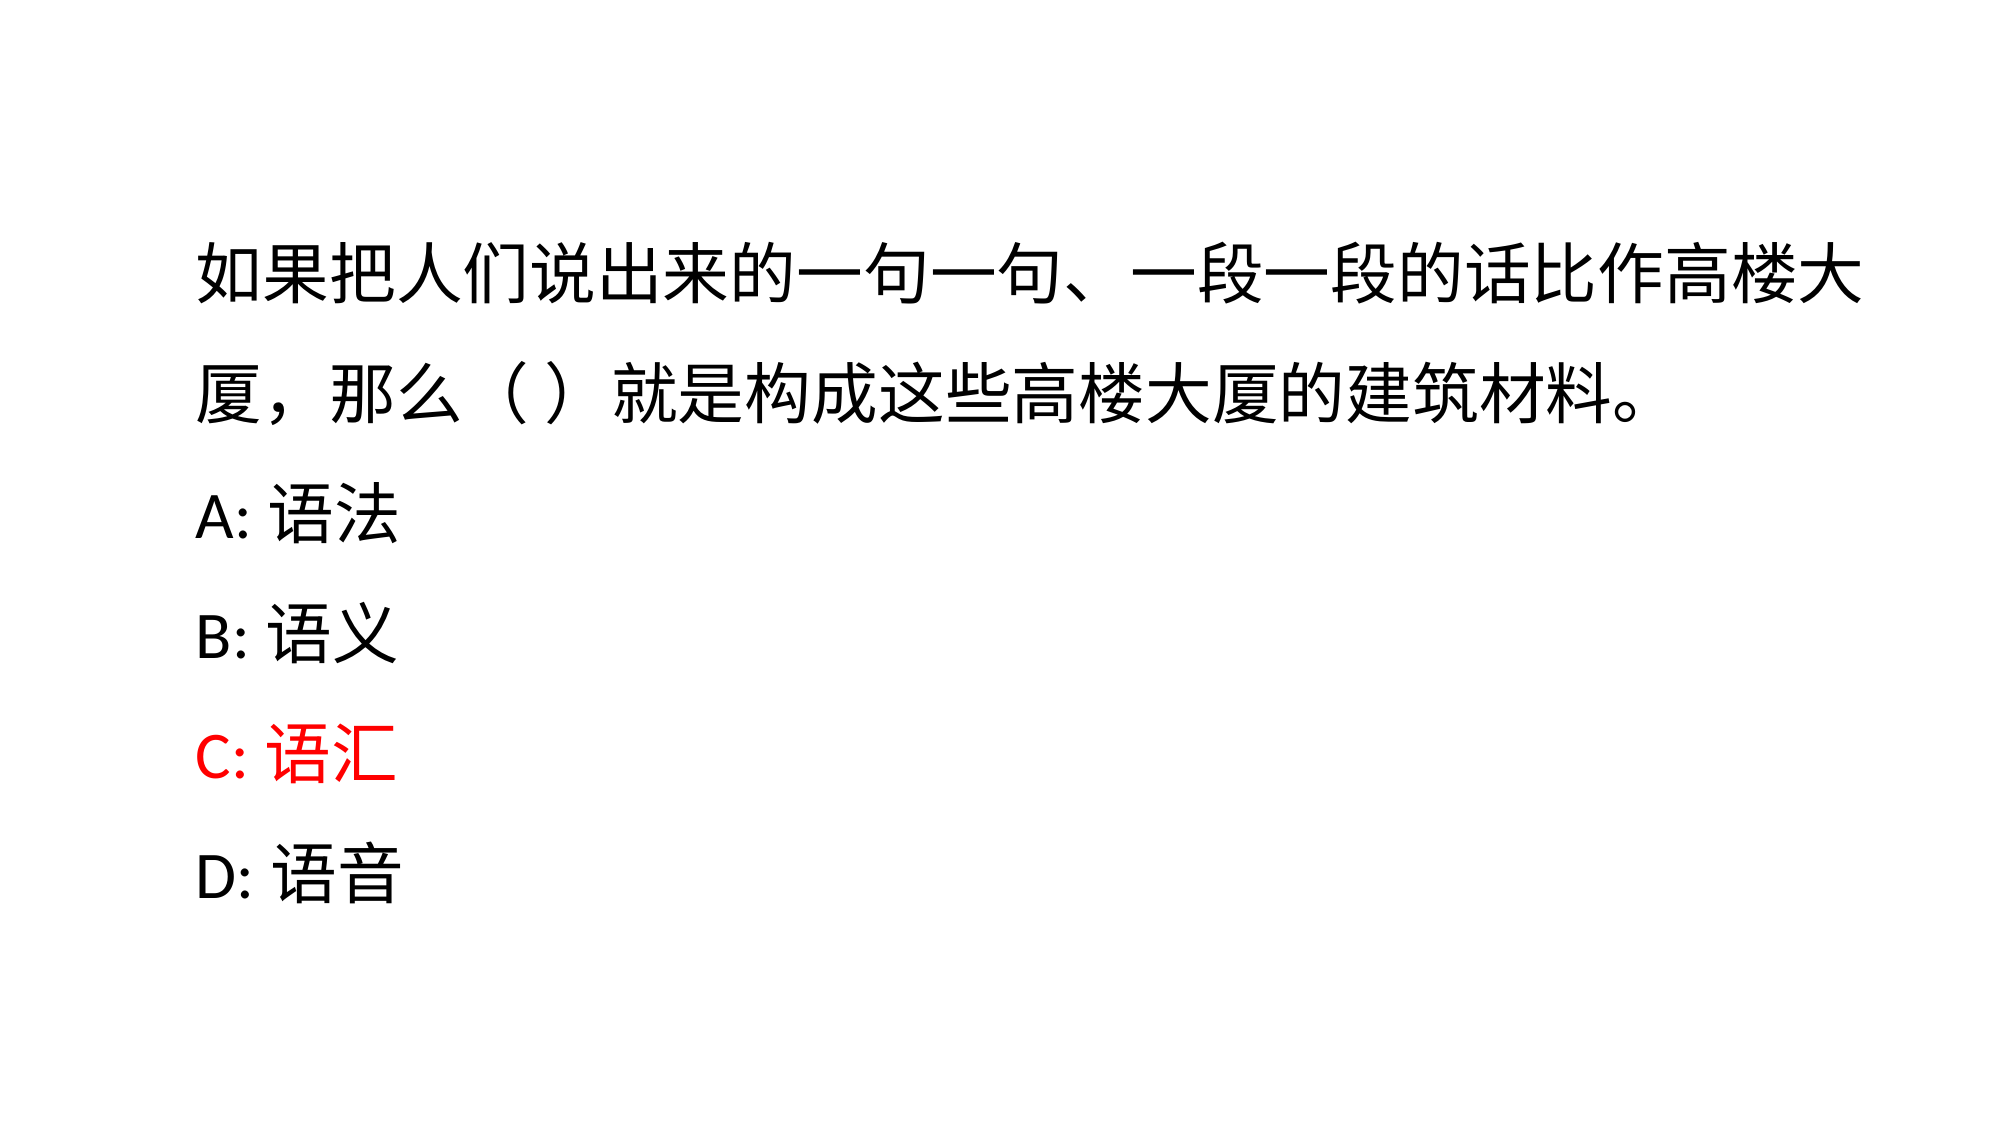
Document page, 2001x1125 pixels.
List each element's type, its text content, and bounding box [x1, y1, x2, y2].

text_box 如果把人们说出来的一句一句、一段一段的话比作高楼大厦，那么（ ）就是构成这些高楼大厦的建筑材料。 A:语法 B:语义 C:语汇 D:语音 [181, 184, 1930, 919]
